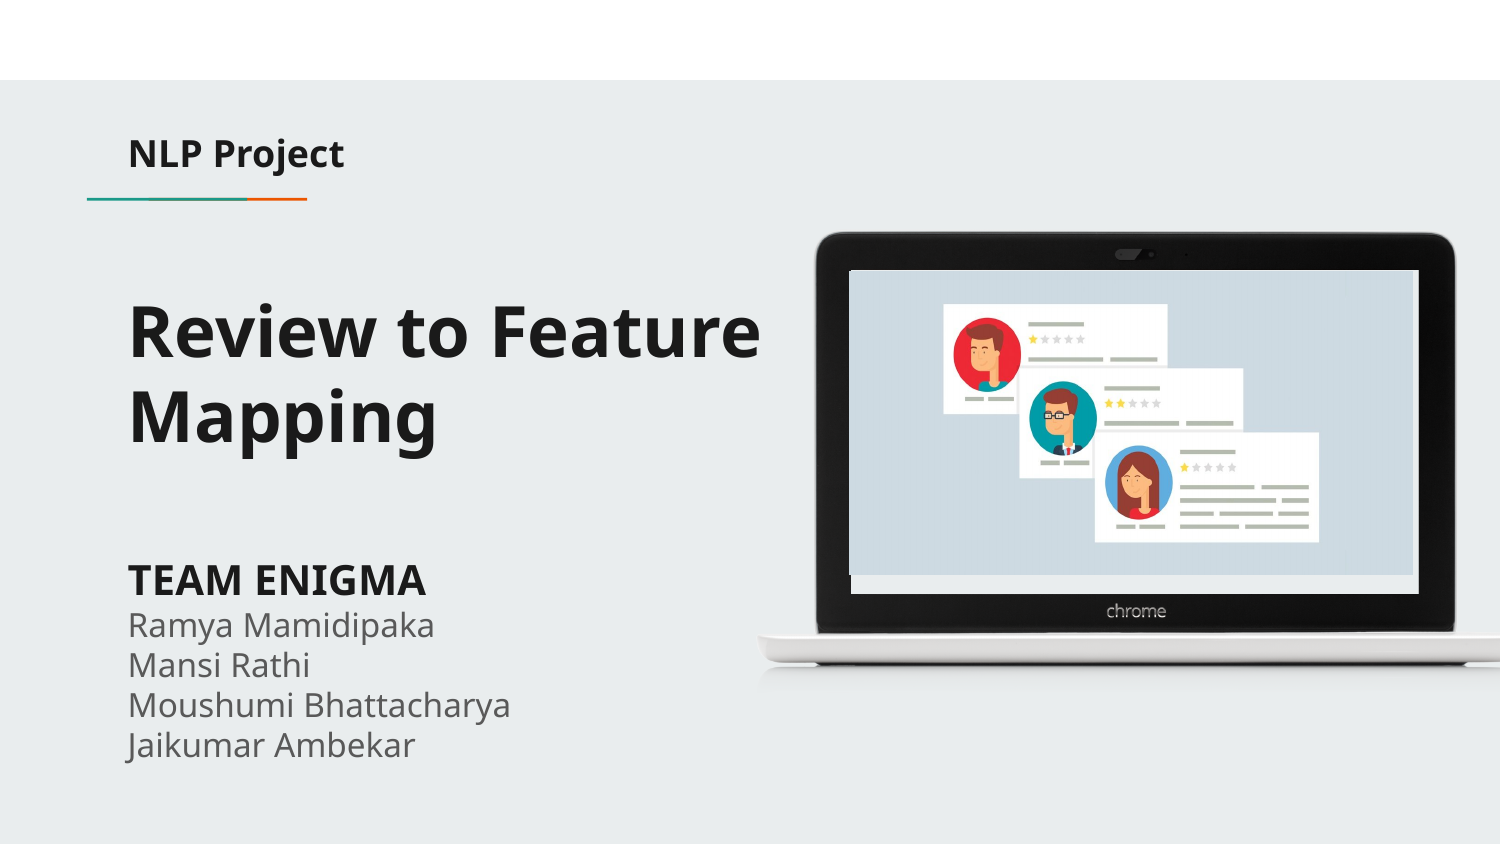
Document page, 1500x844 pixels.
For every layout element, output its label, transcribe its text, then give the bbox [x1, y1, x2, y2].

title Review to Feature Mapping [112, 271, 750, 509]
text_box NLP Project [112, 115, 796, 191]
picture [755, 229, 1500, 693]
text_box TEAM ENIGMA [112, 538, 605, 619]
subtitle Ramya Mamidipaka Mansi Rathi Moushumi Bhattacharya Jaikumar Ambekar [112, 589, 735, 725]
